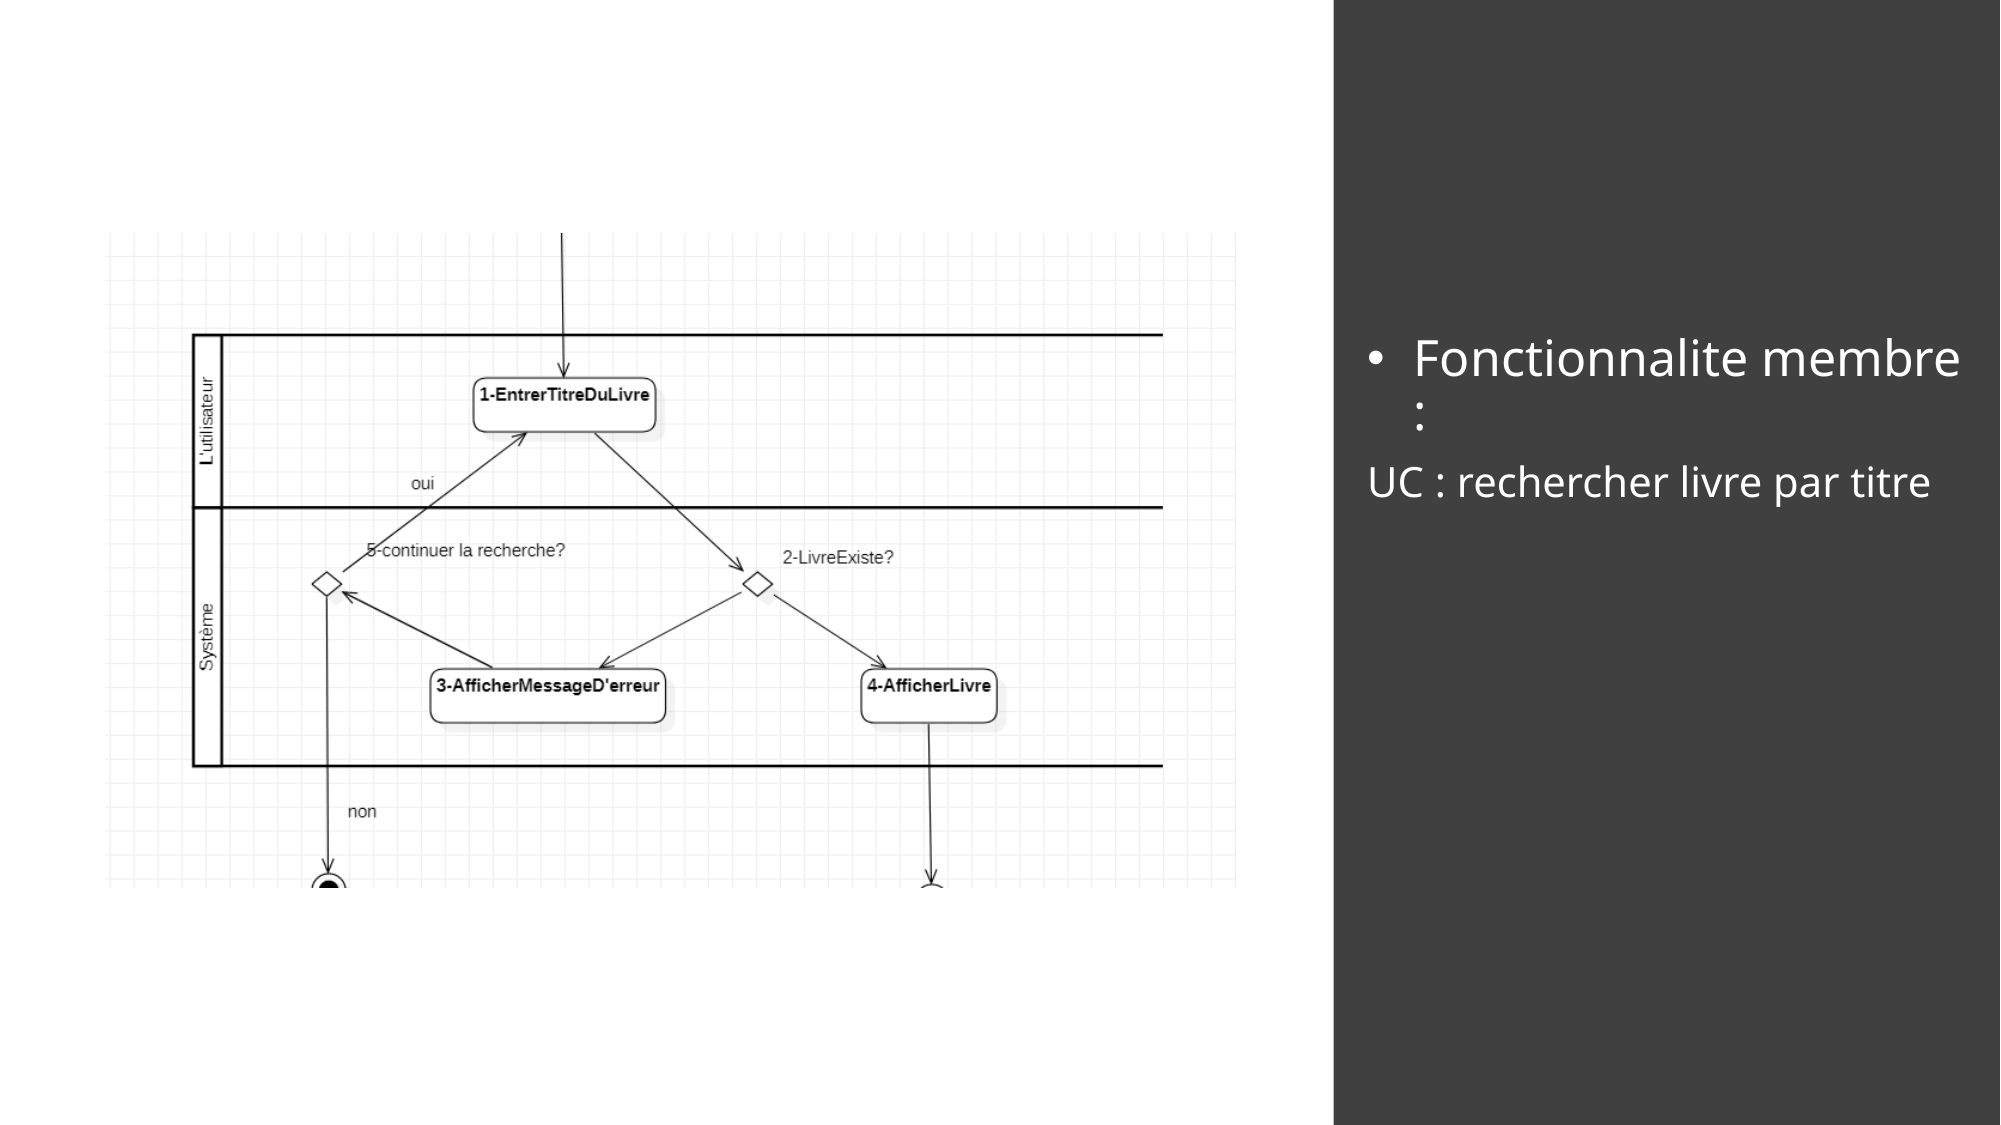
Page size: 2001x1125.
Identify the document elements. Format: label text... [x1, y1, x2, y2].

picture [105, 233, 1236, 888]
title Fonctionnalite membre: UC : rechercher livre par titre [1352, 95, 1982, 515]
text_box [1333, 0, 2000, 1125]
